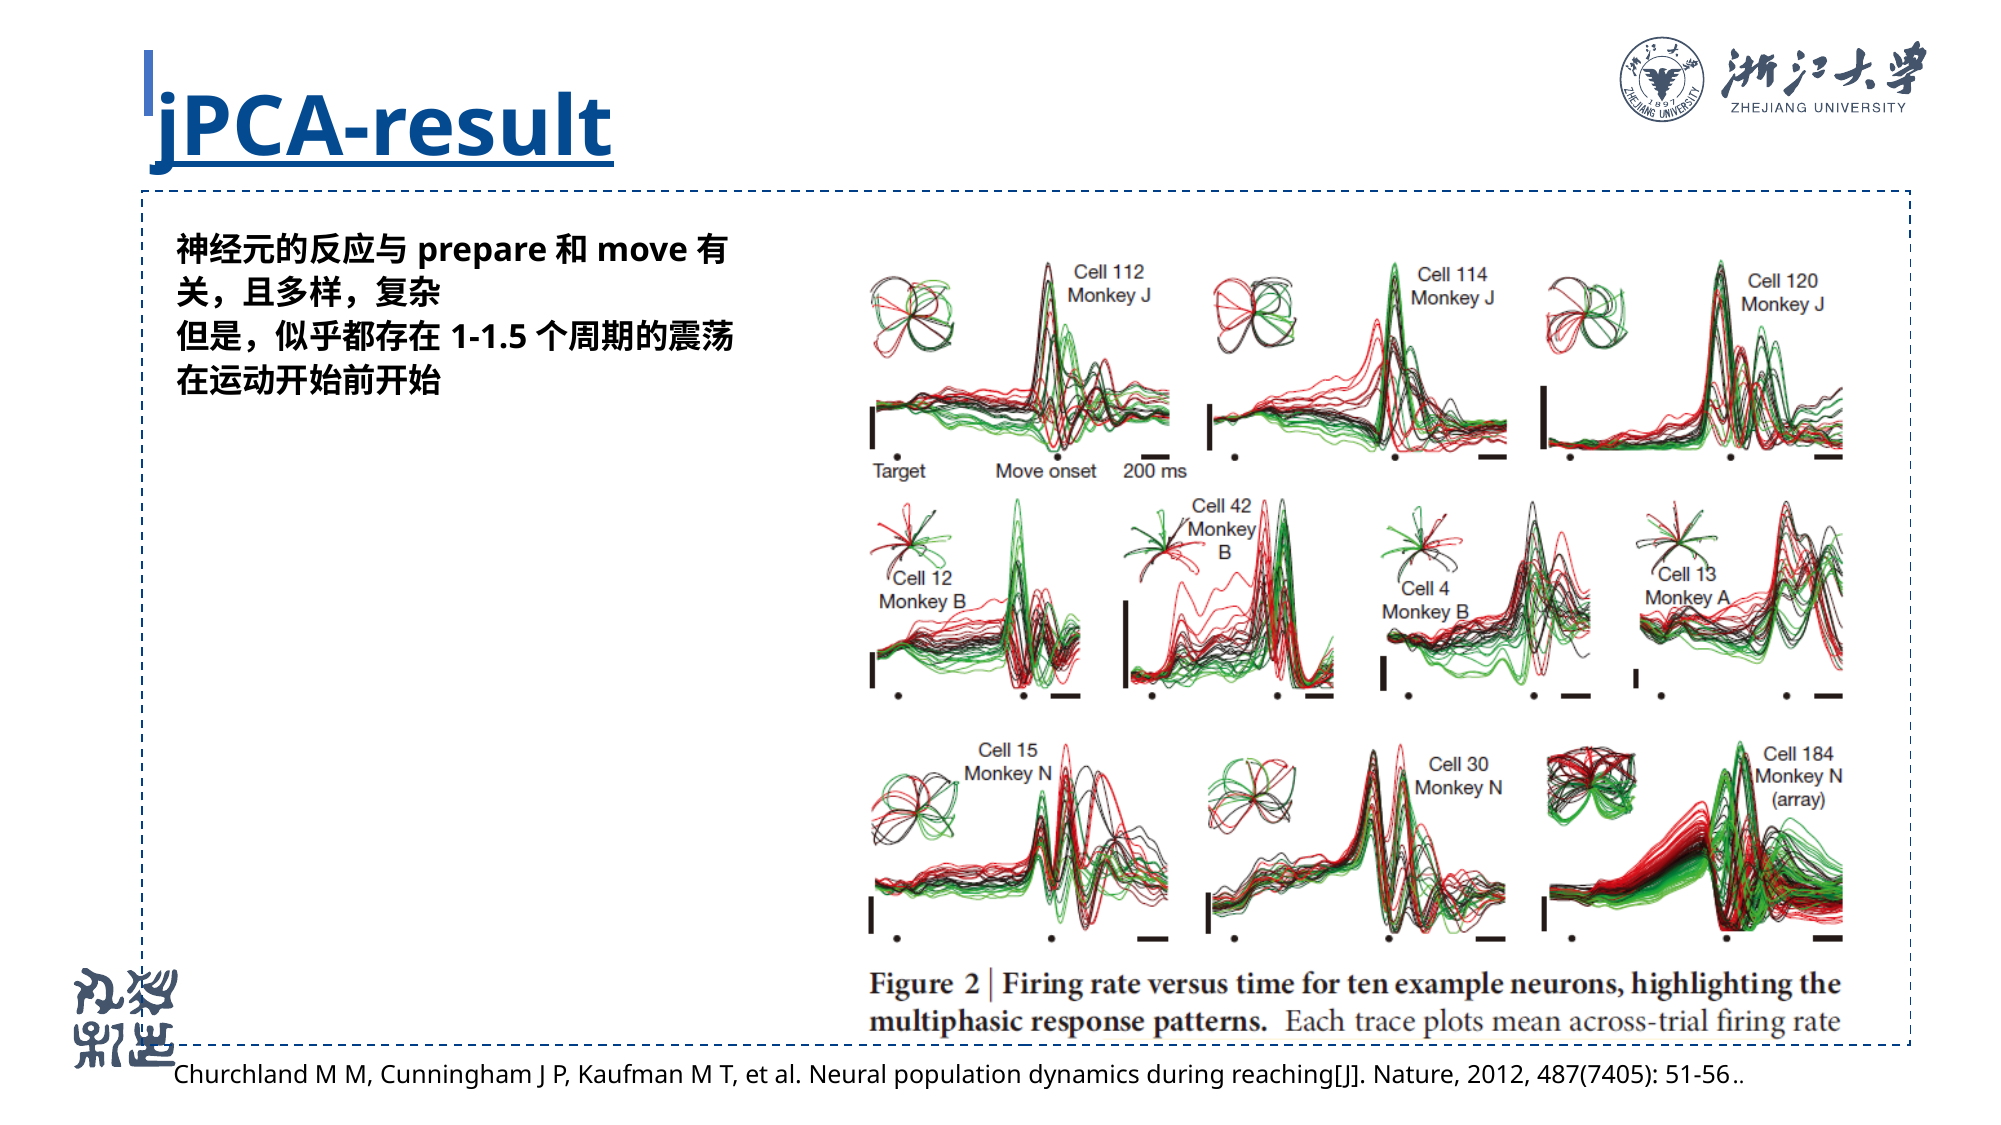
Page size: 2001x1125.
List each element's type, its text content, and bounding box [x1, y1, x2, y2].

text_box Churchland M M, Cunningham J P, Kaufman M T, et al. Neural population dynamics during reaching[J]. Nature, 2012, 487(7405): 51-56.. [158, 1051, 1982, 1096]
picture [848, 240, 1910, 1040]
text_box [360, 195, 1915, 930]
text_box 神经元的反应与prepare和move有关，且多样，复杂 但是，似乎都存在1-1.5个周期的震荡在运动开始前开始 [161, 216, 770, 407]
text_box [158, 207, 659, 1034]
text_box [141, 190, 1911, 1046]
text_box jPCA-result [139, 65, 1631, 184]
